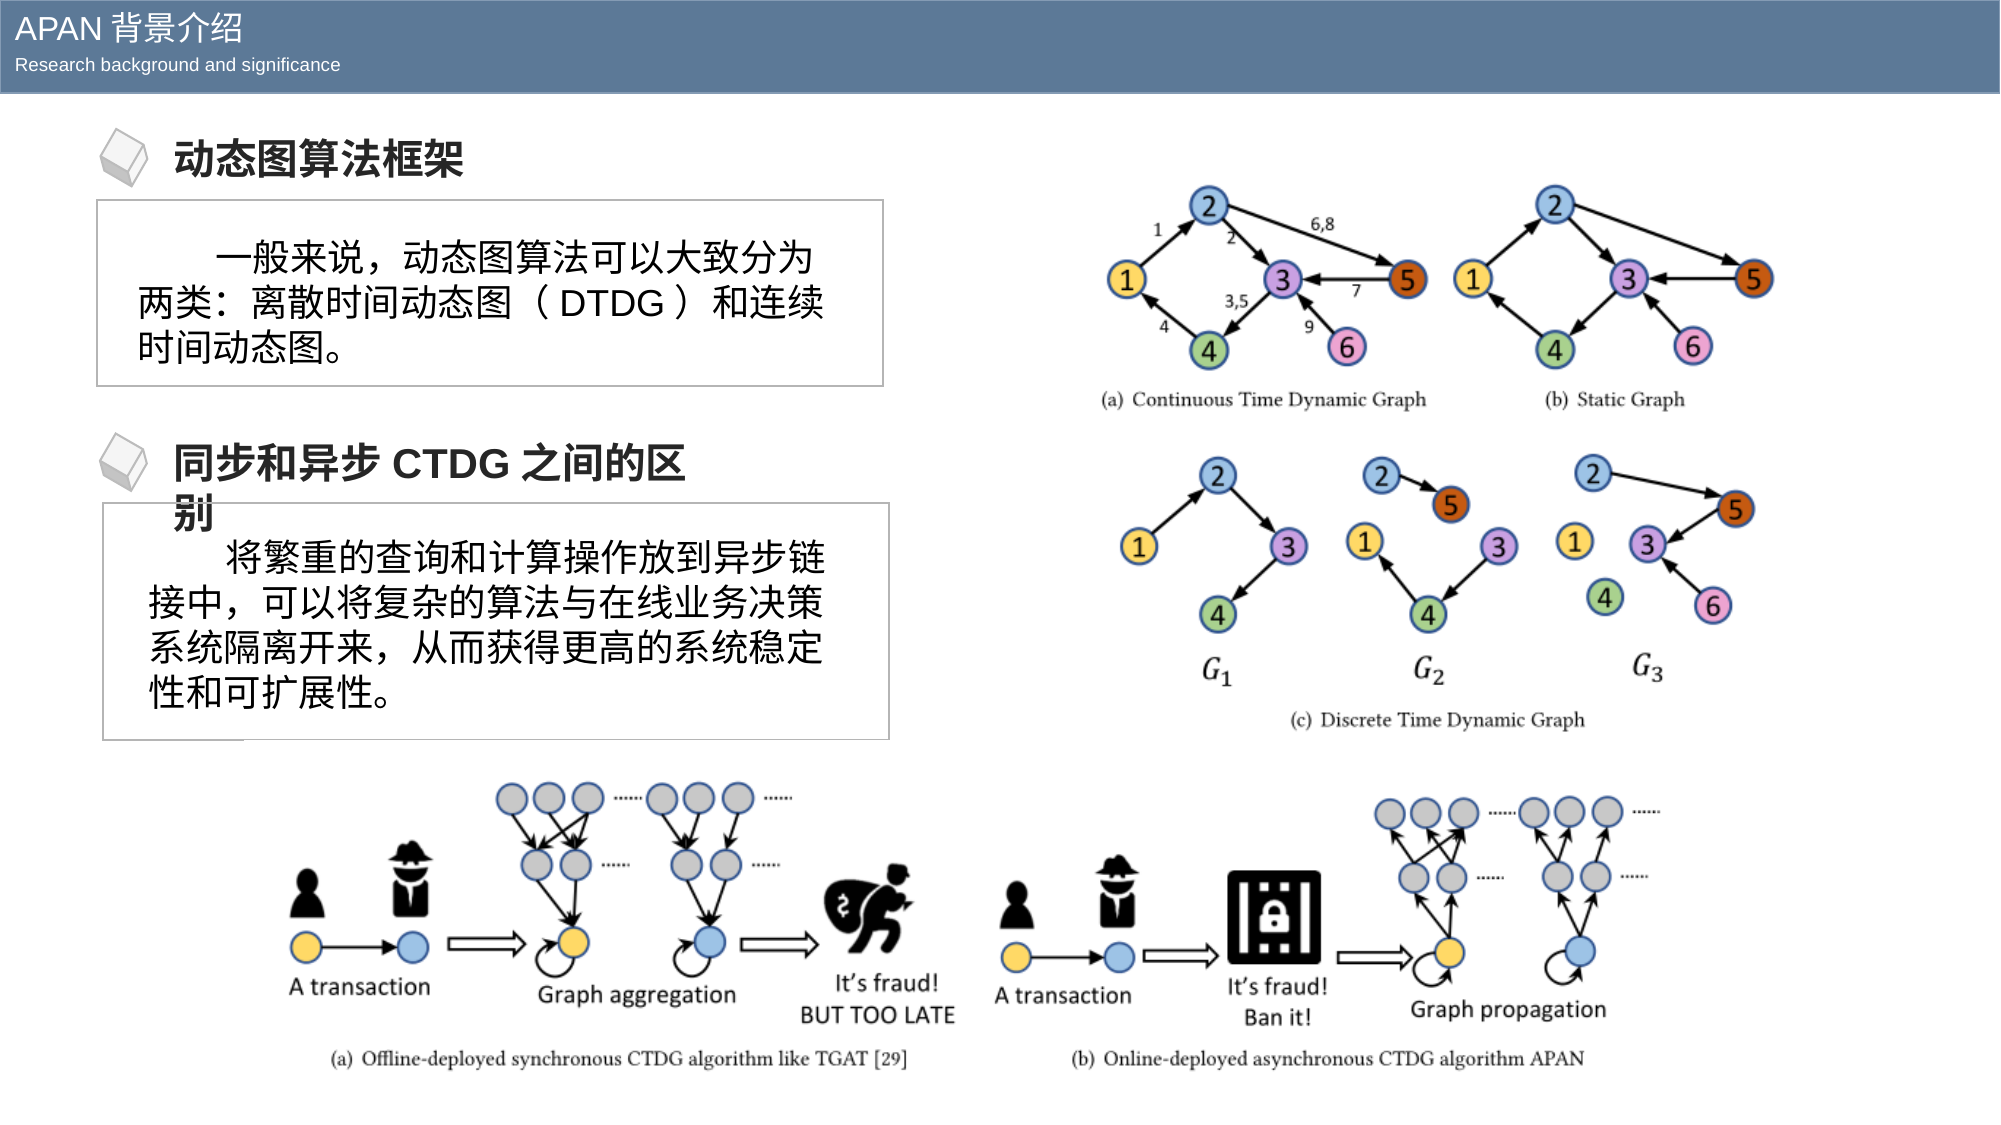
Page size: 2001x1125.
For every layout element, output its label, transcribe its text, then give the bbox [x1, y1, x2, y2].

text_box 将繁重的查询和计算操作放到异步链接中，可以将复杂的算法与在线业务决策系统隔离开来，从而获得更高的系统稳定性和可扩展性。 [133, 526, 872, 757]
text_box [97, 125, 884, 458]
picture [243, 137, 1823, 1098]
text_box Research background and significance [0, 45, 419, 83]
text_box [102, 502, 890, 741]
text_box [0, 0, 2000, 94]
text_box [98, 458, 148, 493]
text_box 同步和异步CTDG之间的区别 [158, 458, 725, 502]
text_box APAN背景介绍 [0, 0, 361, 45]
